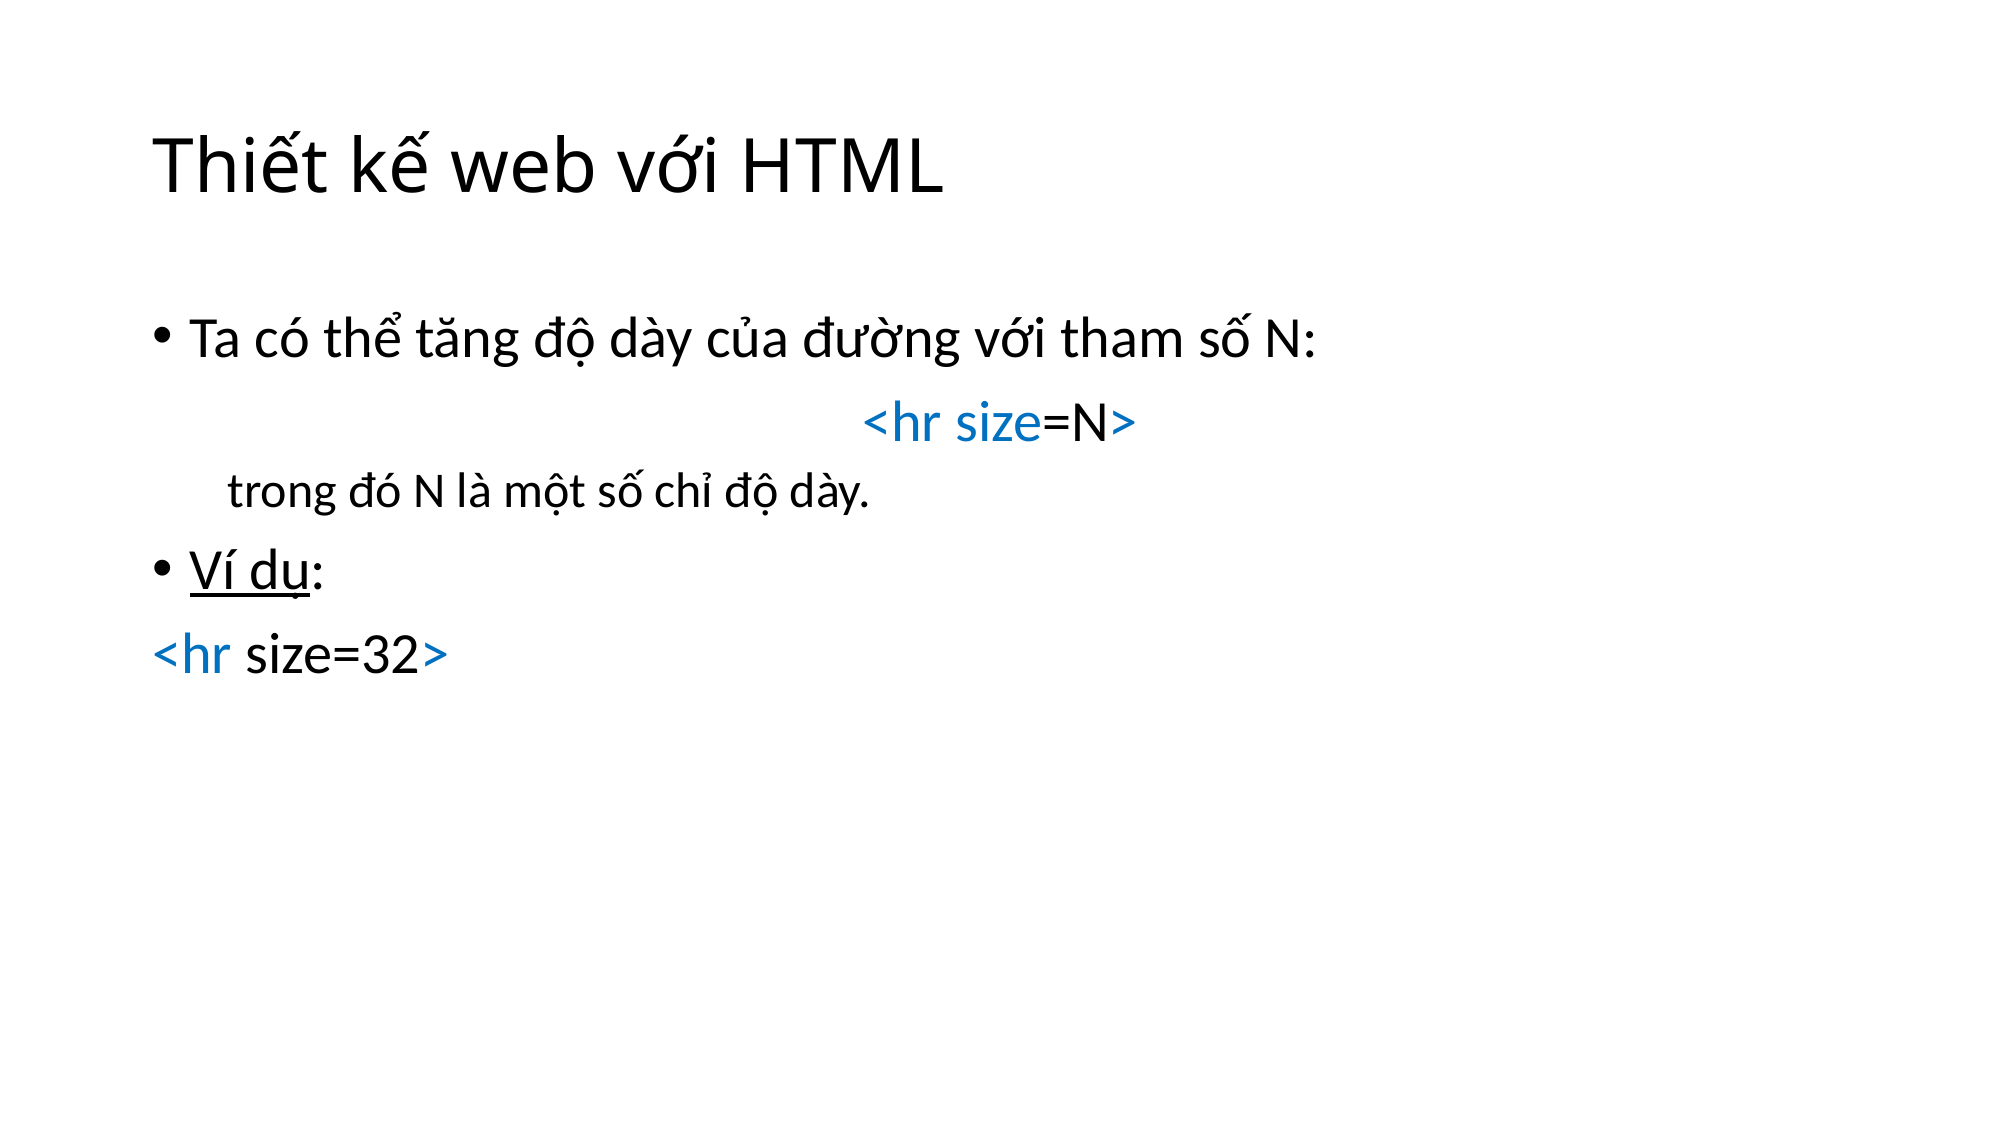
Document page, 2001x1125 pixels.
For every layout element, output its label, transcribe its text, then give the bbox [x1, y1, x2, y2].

list Ta có thể tăng độ dày của đường với tham số N: <hr size=N> trong đó N là một số chỉ độ dày. Ví dụ: <hr size=32> [137, 299, 1863, 1014]
title Thiết kế web với HTML [137, 59, 1863, 278]
